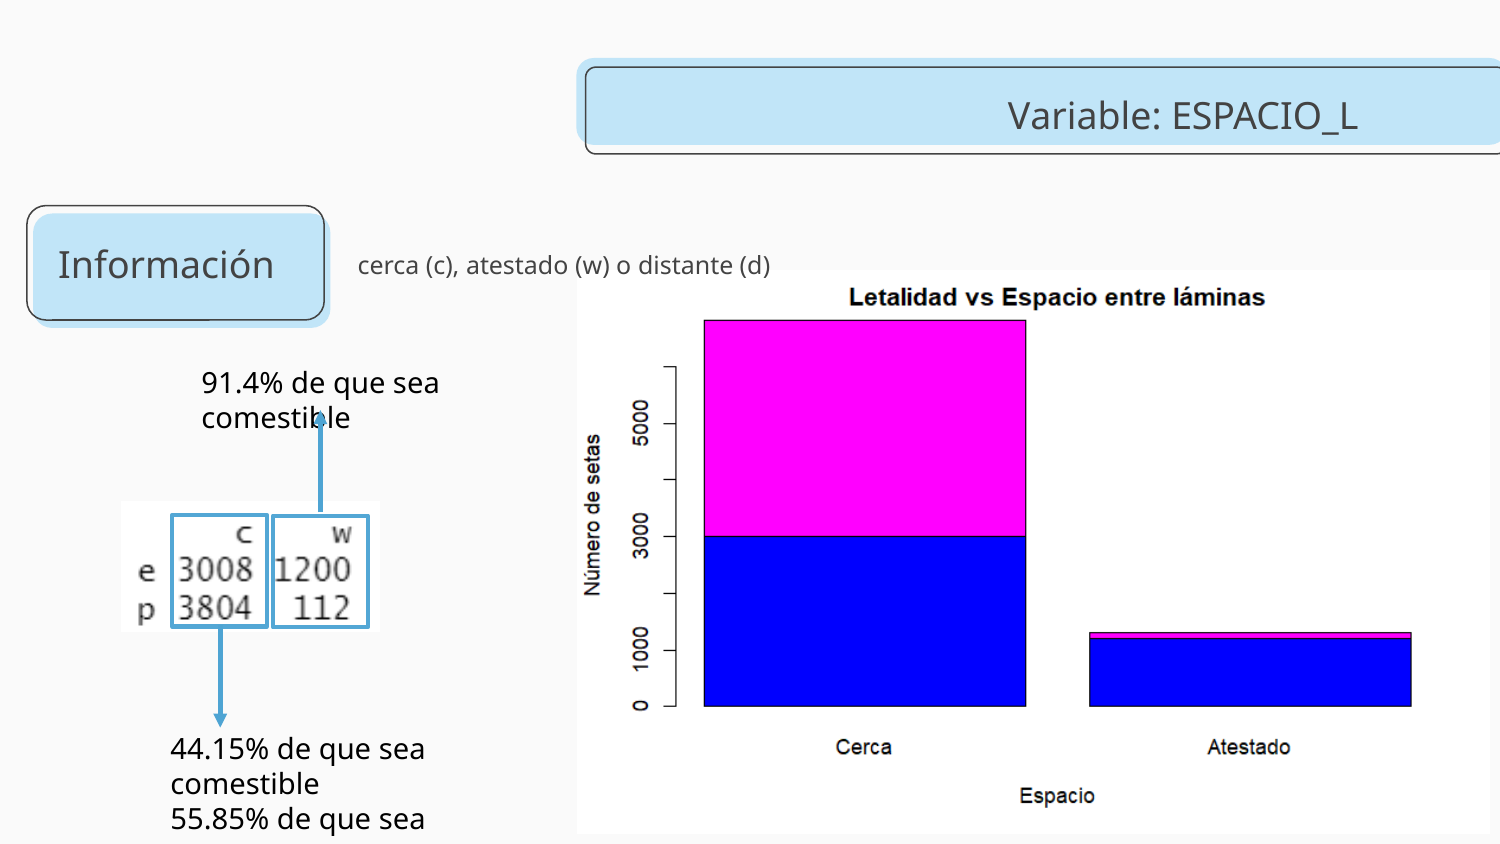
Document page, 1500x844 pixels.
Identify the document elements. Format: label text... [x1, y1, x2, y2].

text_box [26, 205, 331, 329]
title Variable: ESPACIO_L [849, 75, 1374, 154]
picture [121, 501, 380, 632]
picture [576, 270, 1490, 834]
text_box 91.4% de que sea comestible [186, 356, 571, 442]
text_box 44.15% de que sea comestible 55.85% de que sea venenosa [155, 722, 567, 844]
subtitle cerca (c), atestado (w) o distante (d) [342, 234, 1500, 292]
